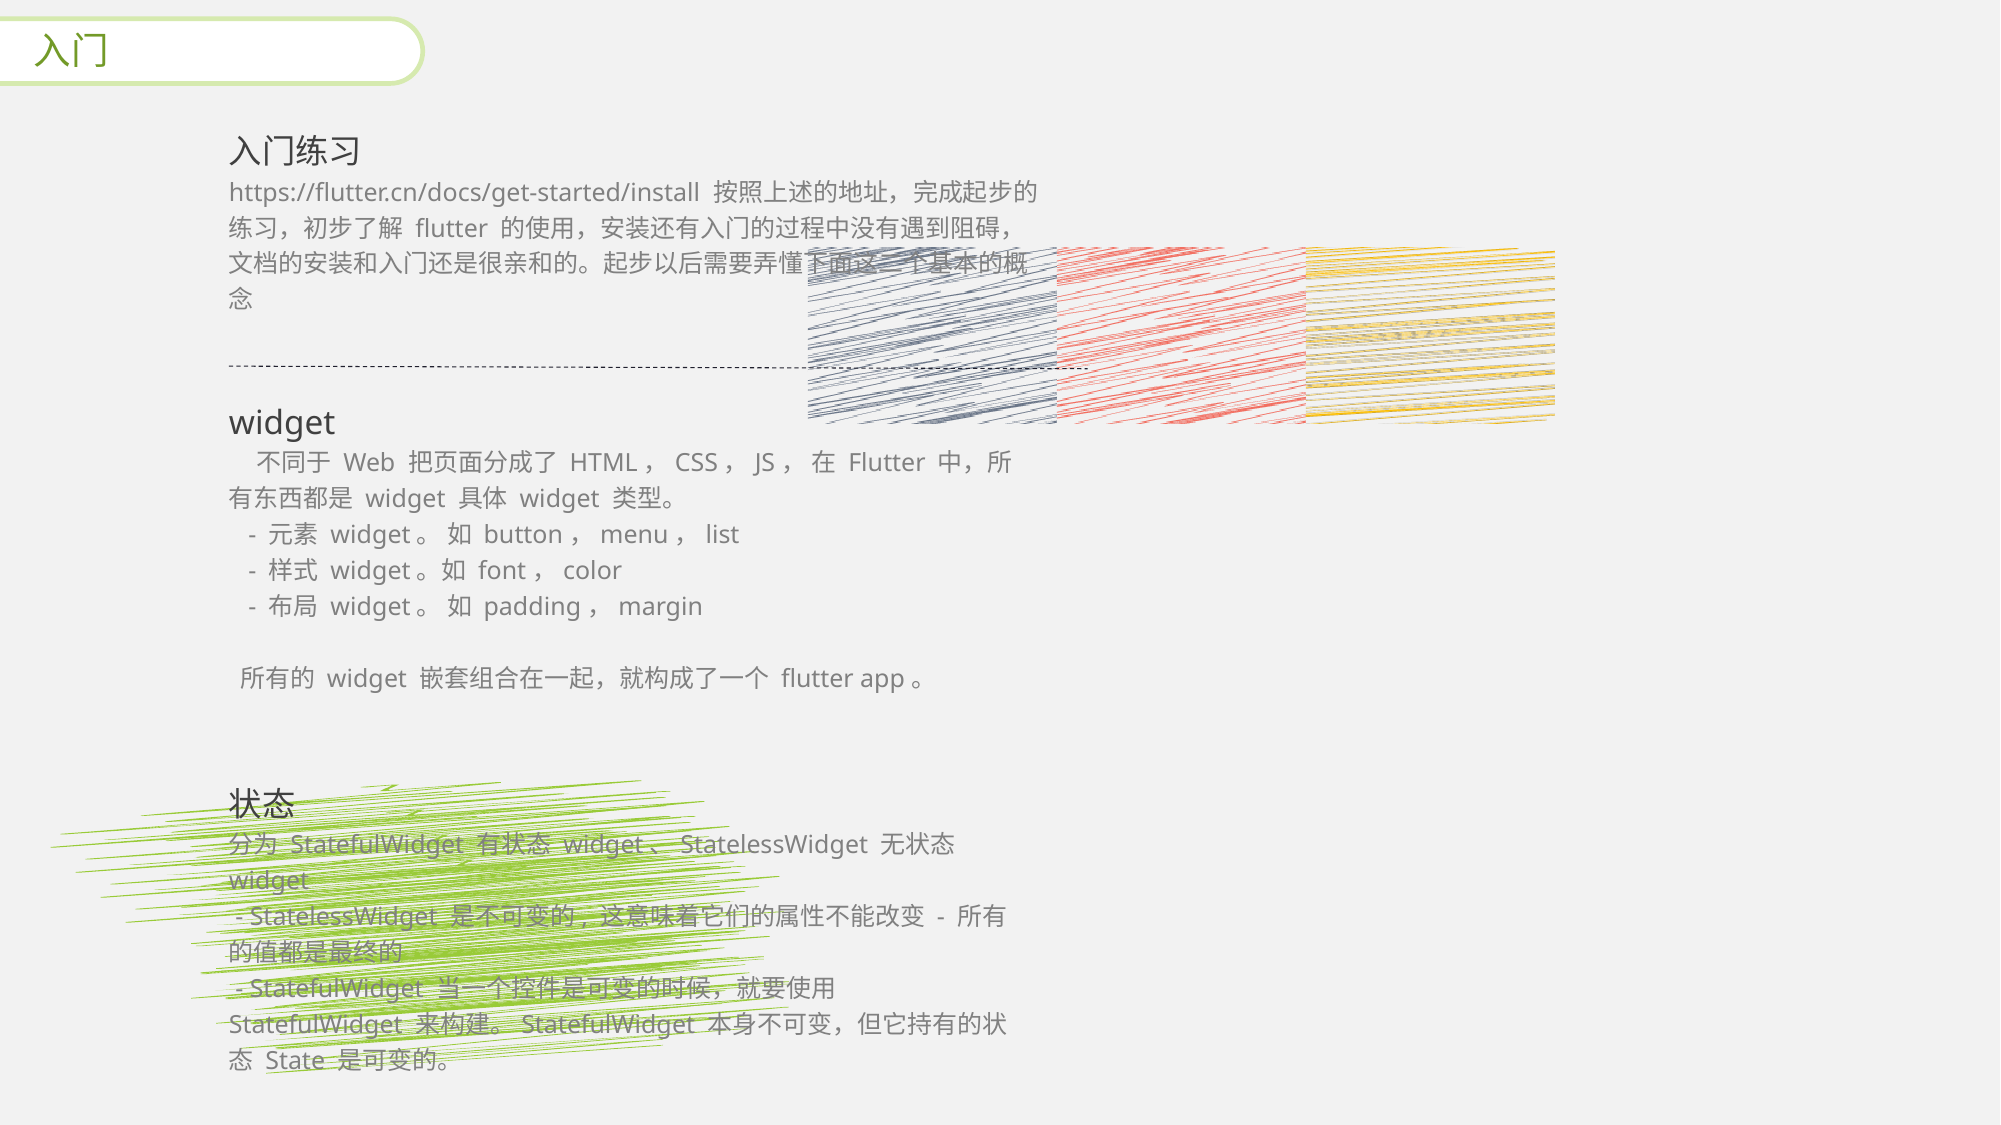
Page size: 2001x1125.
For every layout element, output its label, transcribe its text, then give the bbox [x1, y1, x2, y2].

text_box 状态 分为 StatefulWidget 有状态 widget、StatelessWidget 无状态 widget - StatelessWidget 是不可变的, 这意味着它们的属性不能改变 - 所有的值都是最终的 - StatefulWidget 当一个控件是可变的时候，就要使用 StatefulWidget 来构建。StatefulWidget 本身不可变，但它持有的状态 State 是可变的。 [228, 767, 1032, 1118]
text_box 入门练习 https://flutter.cn/docs/get-started/install 按照上述的地址，完成起步的练习，初步了解 flutter 的使用，安装还有入门的过程中没有遇到阻碍，文档的安装和入门还是很亲和的。起步以后需要弄懂下面这二个基本的概念 [228, 114, 1066, 322]
picture [1057, 247, 1555, 424]
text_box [0, 18, 423, 84]
text_box widget 不同于 Web 把页面分成了 HTML，CSS，JS， 在 Flutter 中，所有东西都是 widget 具体 widget 类型。 - 元素 widget。 如 button，menu，list - 样式 widget。如 font，color - 布局 widget。 如 padding，margin 所有的 widget 嵌套组合在一起，就构成了一个 flutter app。 [228, 385, 1032, 736]
